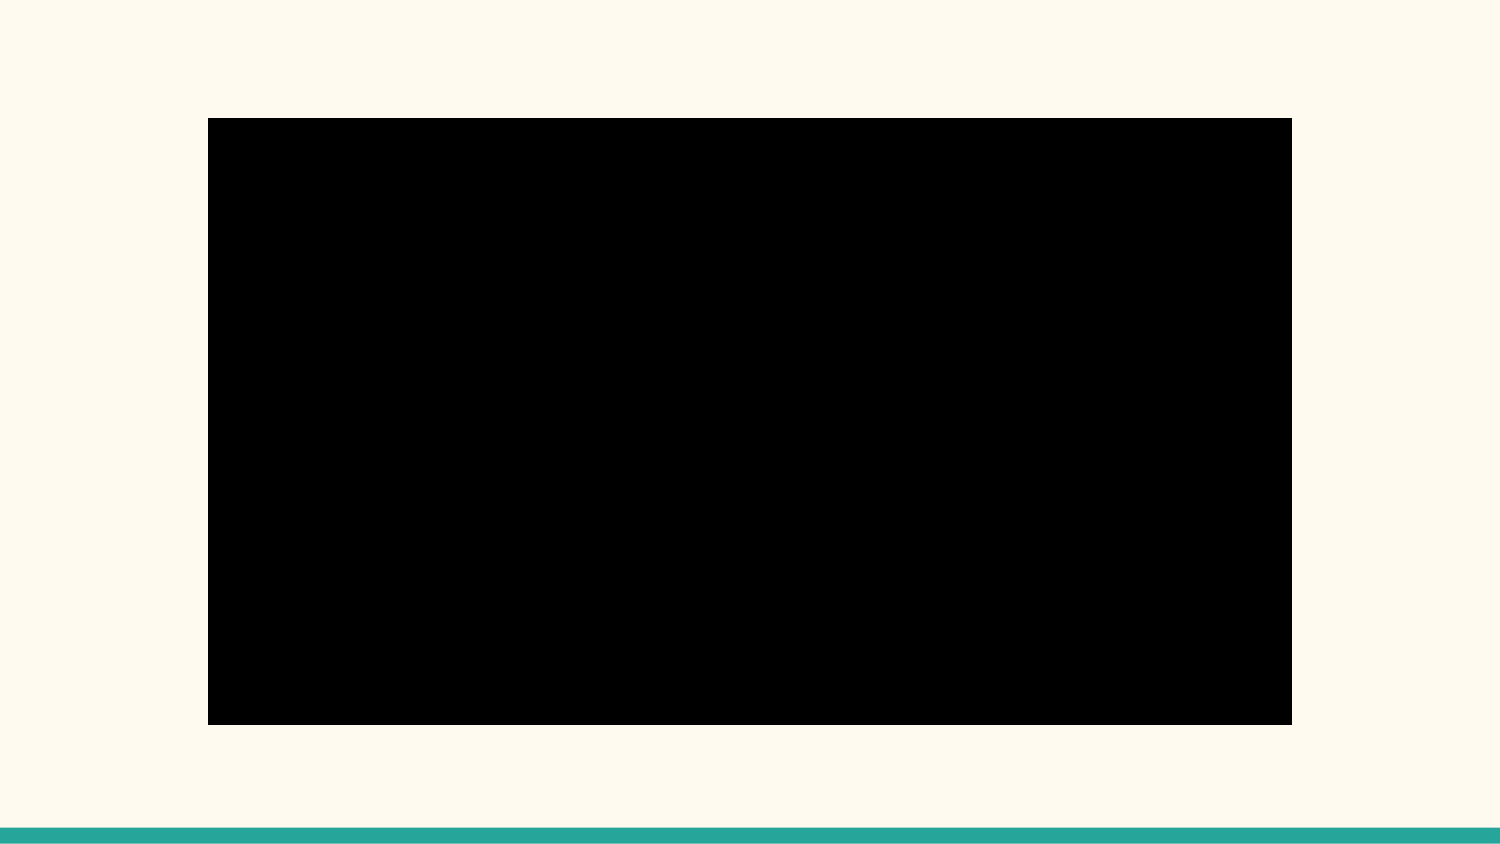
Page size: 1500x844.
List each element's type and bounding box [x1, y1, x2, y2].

picture [208, 118, 1292, 726]
